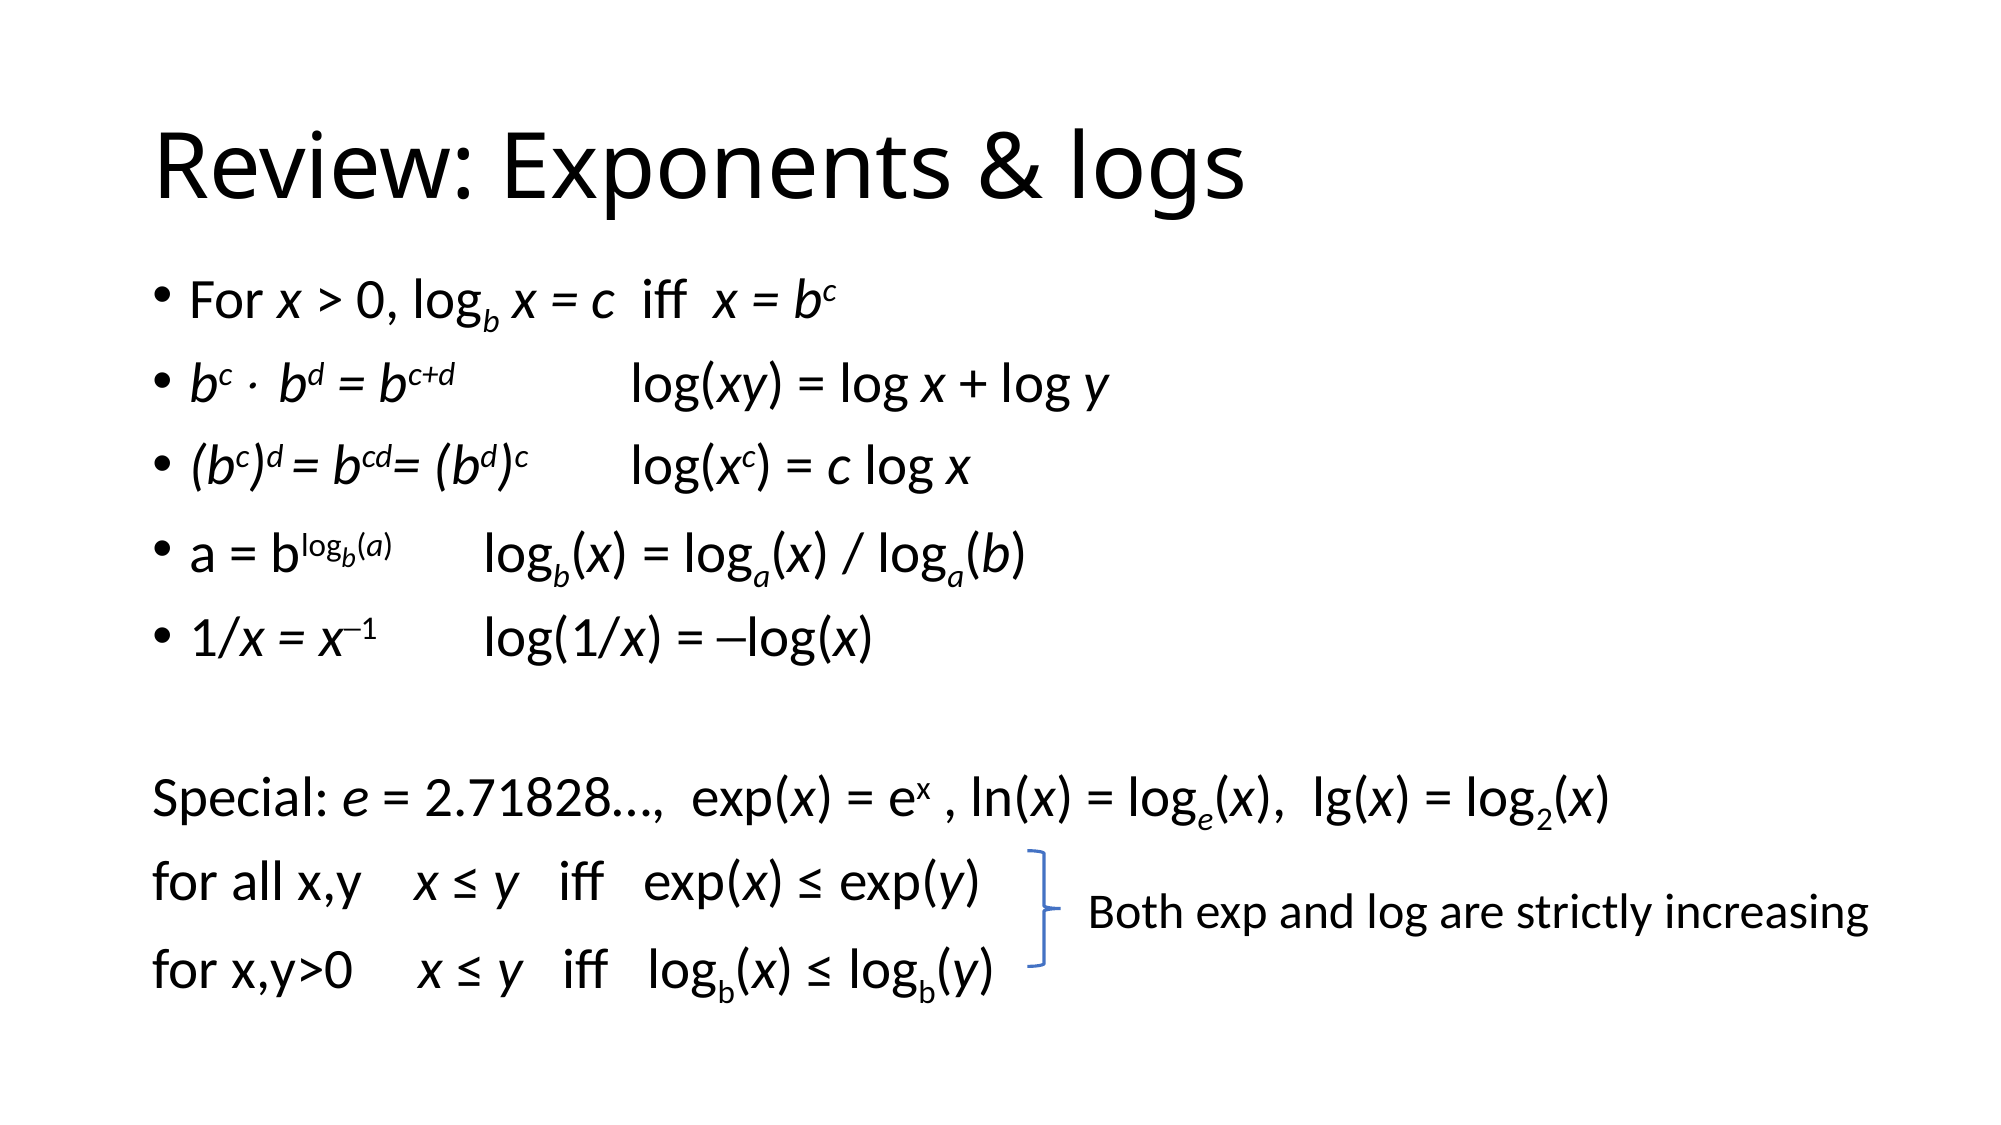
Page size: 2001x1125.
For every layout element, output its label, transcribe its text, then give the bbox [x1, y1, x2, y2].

title Review: Exponents & logs [137, 59, 1863, 254]
text_box Both exp and log are strictly increasing [1073, 870, 1923, 946]
list For x > 0, logb x = c iff x = bc bc bd = bc+d log(xy) = log x + log y (bc)d = bcd= (bd)c log(xc) = c log x a = blogb(a) logb(x) = loga(x) / loga(b) 1/x = x─1 log(1/x) = ─log(x) Special: e = 2.71828…, exp(x) = ex , ln(x) = loge(x), lg(x) = log2(x) for all x,y x ≤ y iff exp(x) ≤ exp(y) for x,y>0 x ≤ y iff logb(x) ≤ logb(y) [137, 254, 1863, 1014]
text_box [1027, 849, 1061, 968]
